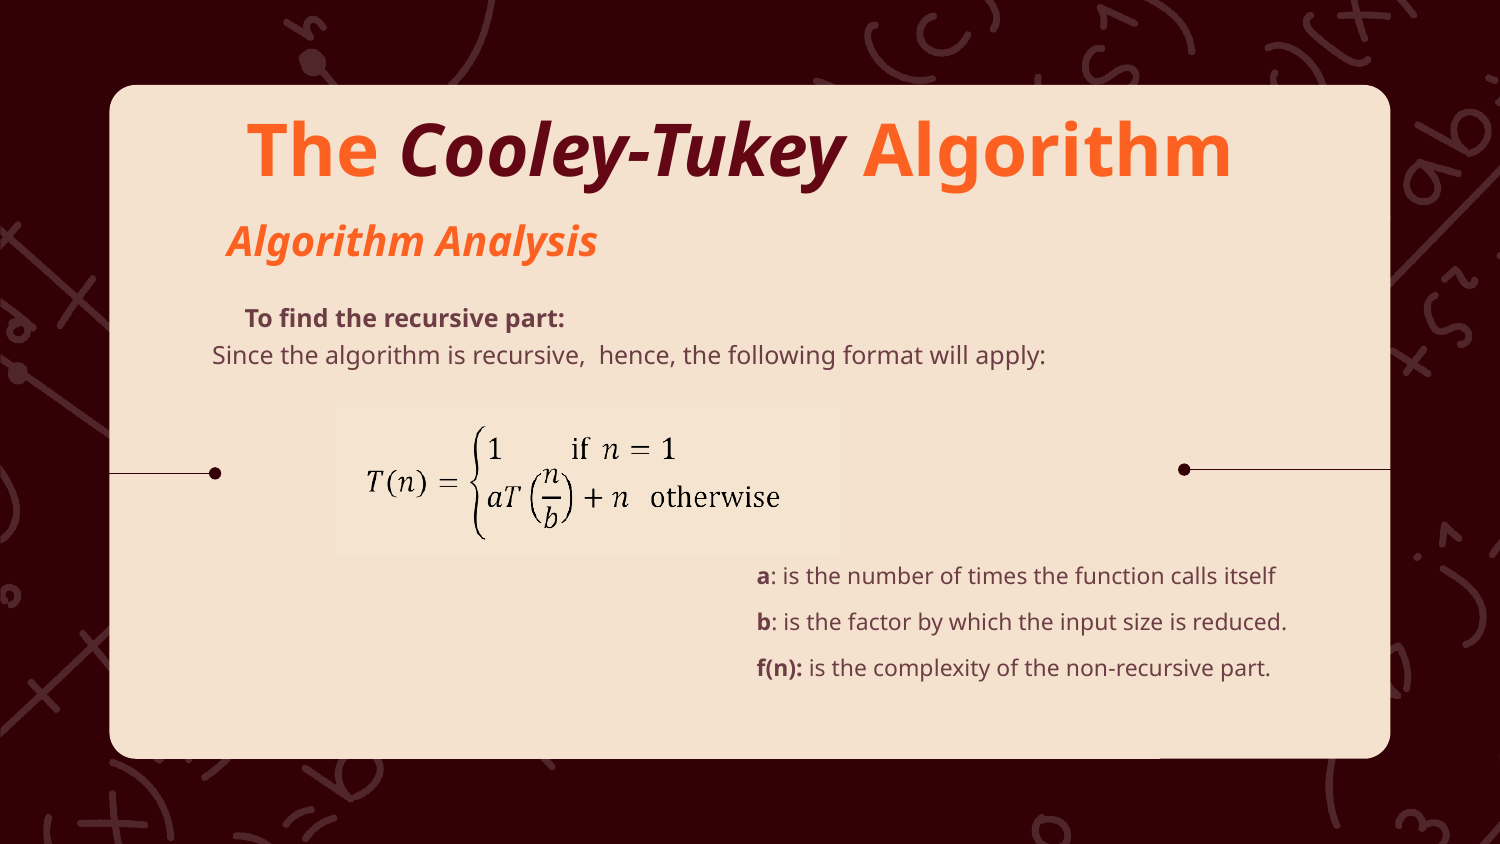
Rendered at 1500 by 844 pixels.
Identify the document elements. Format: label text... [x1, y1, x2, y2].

picture [335, 400, 842, 556]
text_box To find the recursive part: [229, 295, 581, 386]
text_box Since the algorithm is recursive, hence, the following format will apply: [197, 332, 1063, 423]
subtitle Algorithm Analysis [188, 218, 638, 280]
text_box a: is the number of times the function calls itself b: is the factor by which the input size is reduced. f(n): is the complexity of the non-recursive part. [735, 498, 1486, 689]
title The Cooley-Tukey Algorithm [118, 88, 1382, 183]
